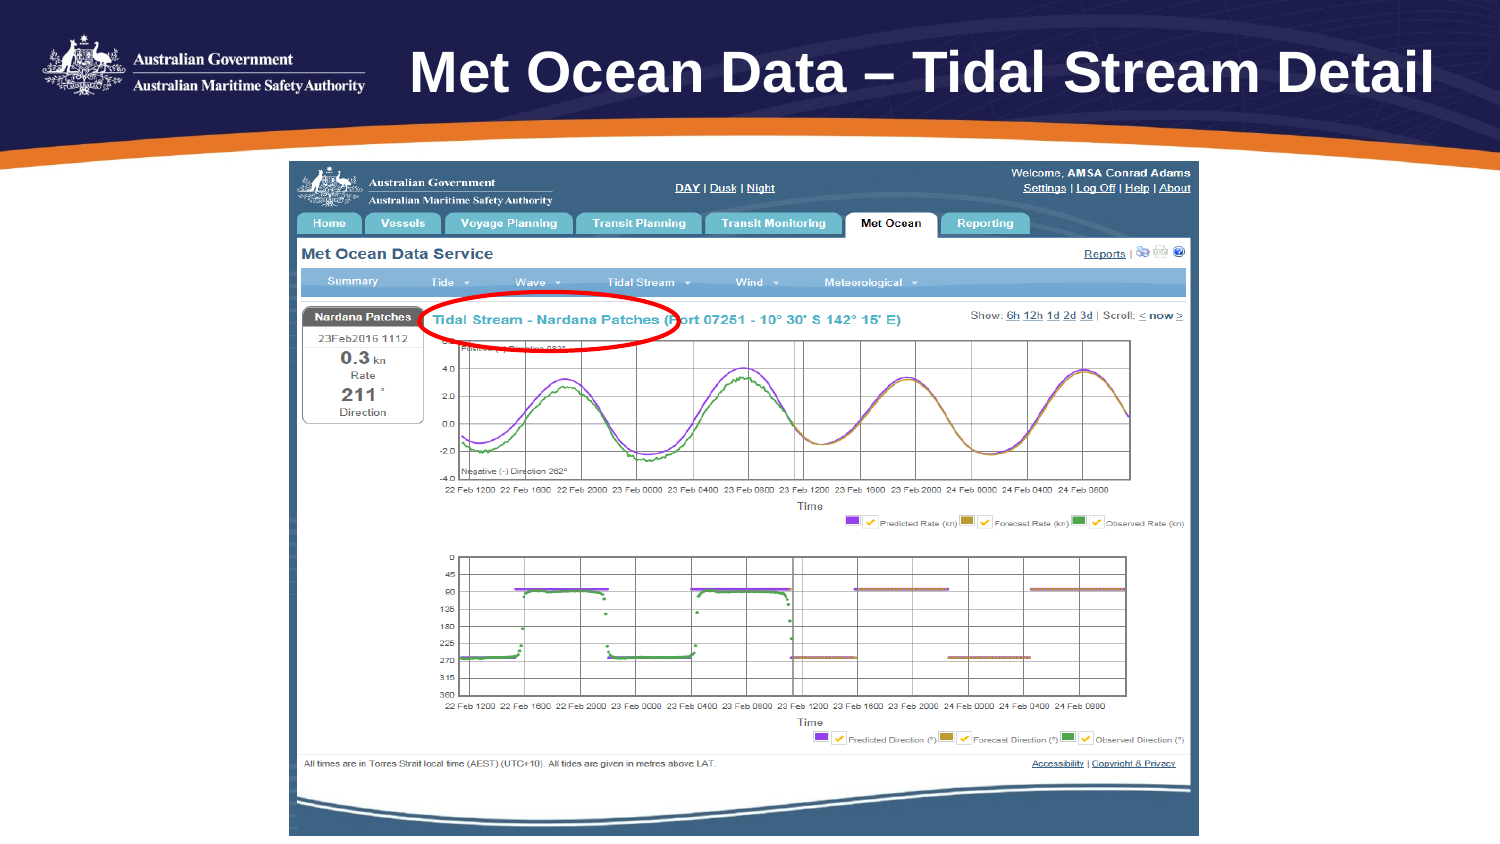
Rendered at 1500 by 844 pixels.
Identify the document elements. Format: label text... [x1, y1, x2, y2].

text_box Met Ocean Data – Tidal Stream Detail [394, 23, 1471, 115]
picture [0, 0, 1500, 836]
